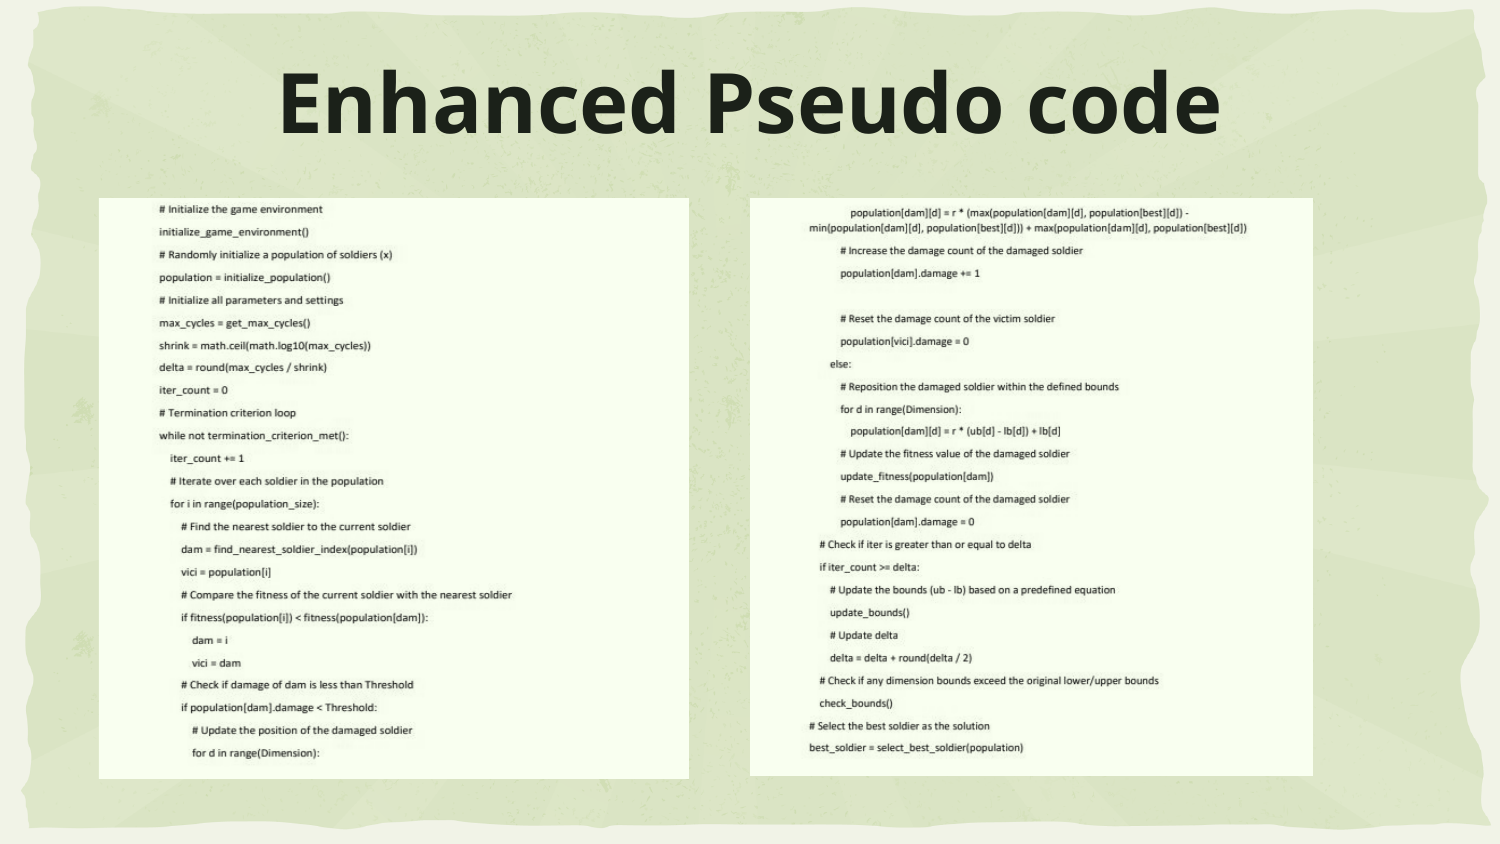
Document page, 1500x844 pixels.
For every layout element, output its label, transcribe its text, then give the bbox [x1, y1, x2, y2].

title Enhanced Pseudo code [118, 65, 1382, 160]
picture [0, 0, 1500, 844]
